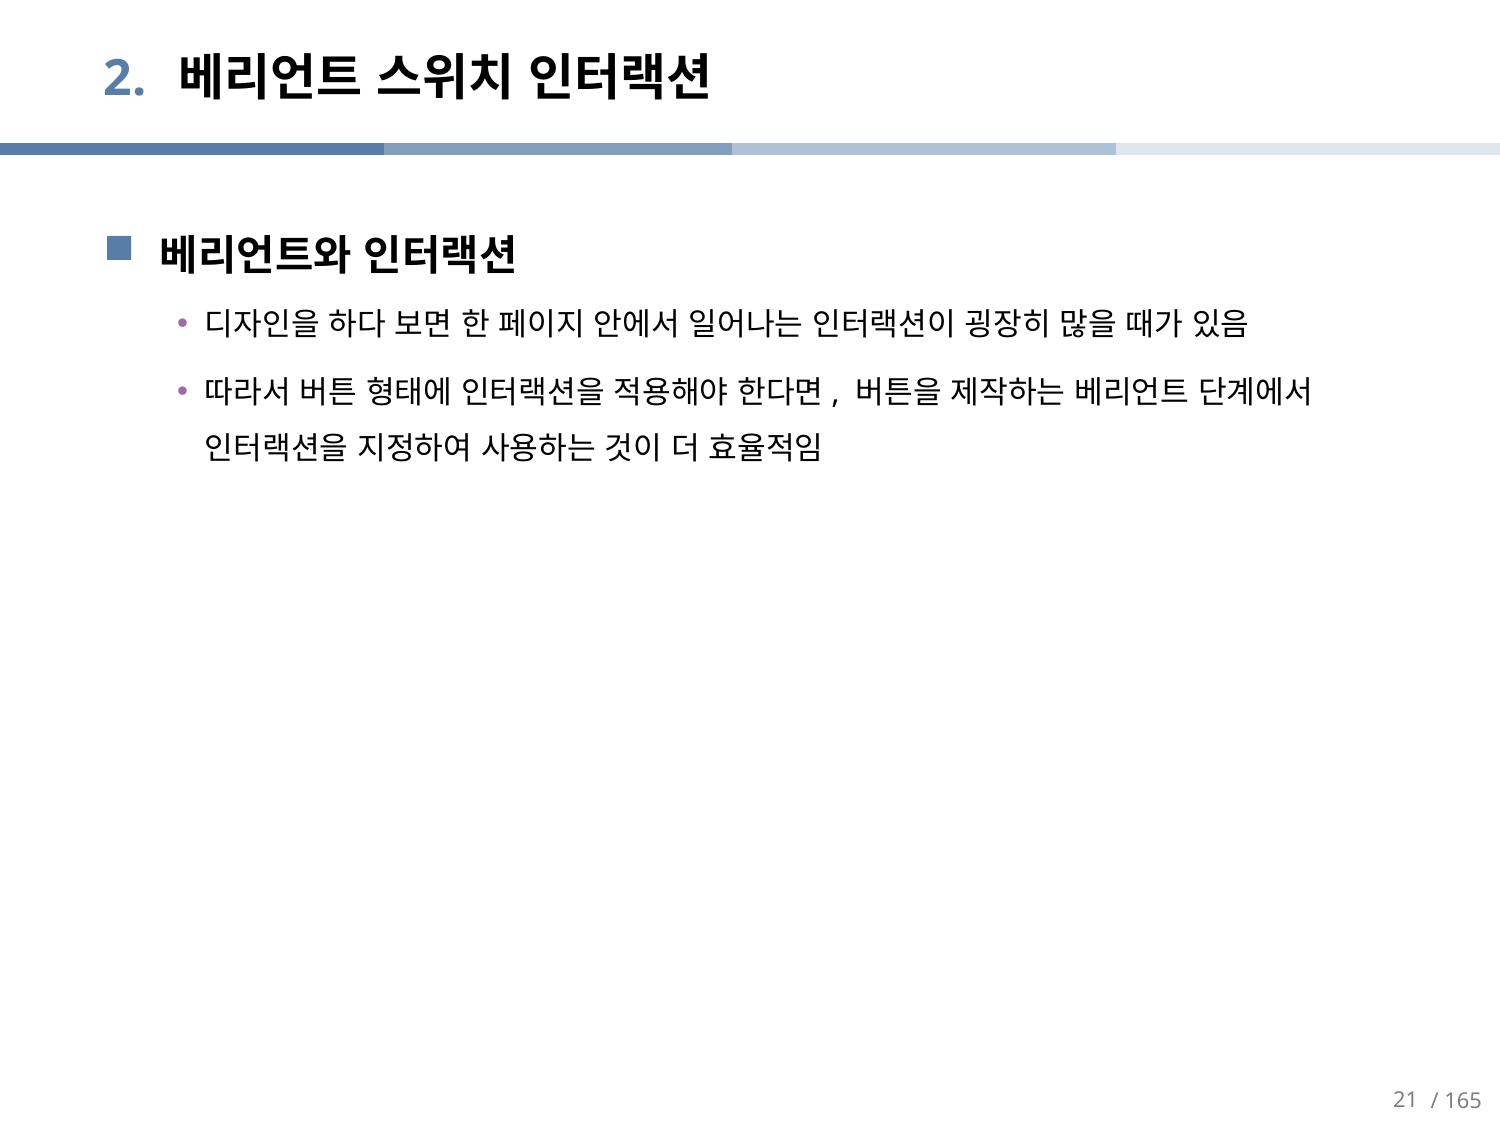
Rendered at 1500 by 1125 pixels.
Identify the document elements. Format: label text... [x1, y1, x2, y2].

list 베리언트와 인터랙션 디자인을 하다 보면 한 페이지 안에서 일어나는 인터랙션이 굉장히 많을 때가 있음 따라서 버튼 형태에 인터랙션을 적용해야 한다면, 버튼을 제작하는 베리언트 단계에서 인터랙션을 지정하여 사용하는 것이 더 효율적임 [88, 196, 1400, 1083]
title 베리언트 스위치 인터랙션 [88, 30, 1211, 121]
